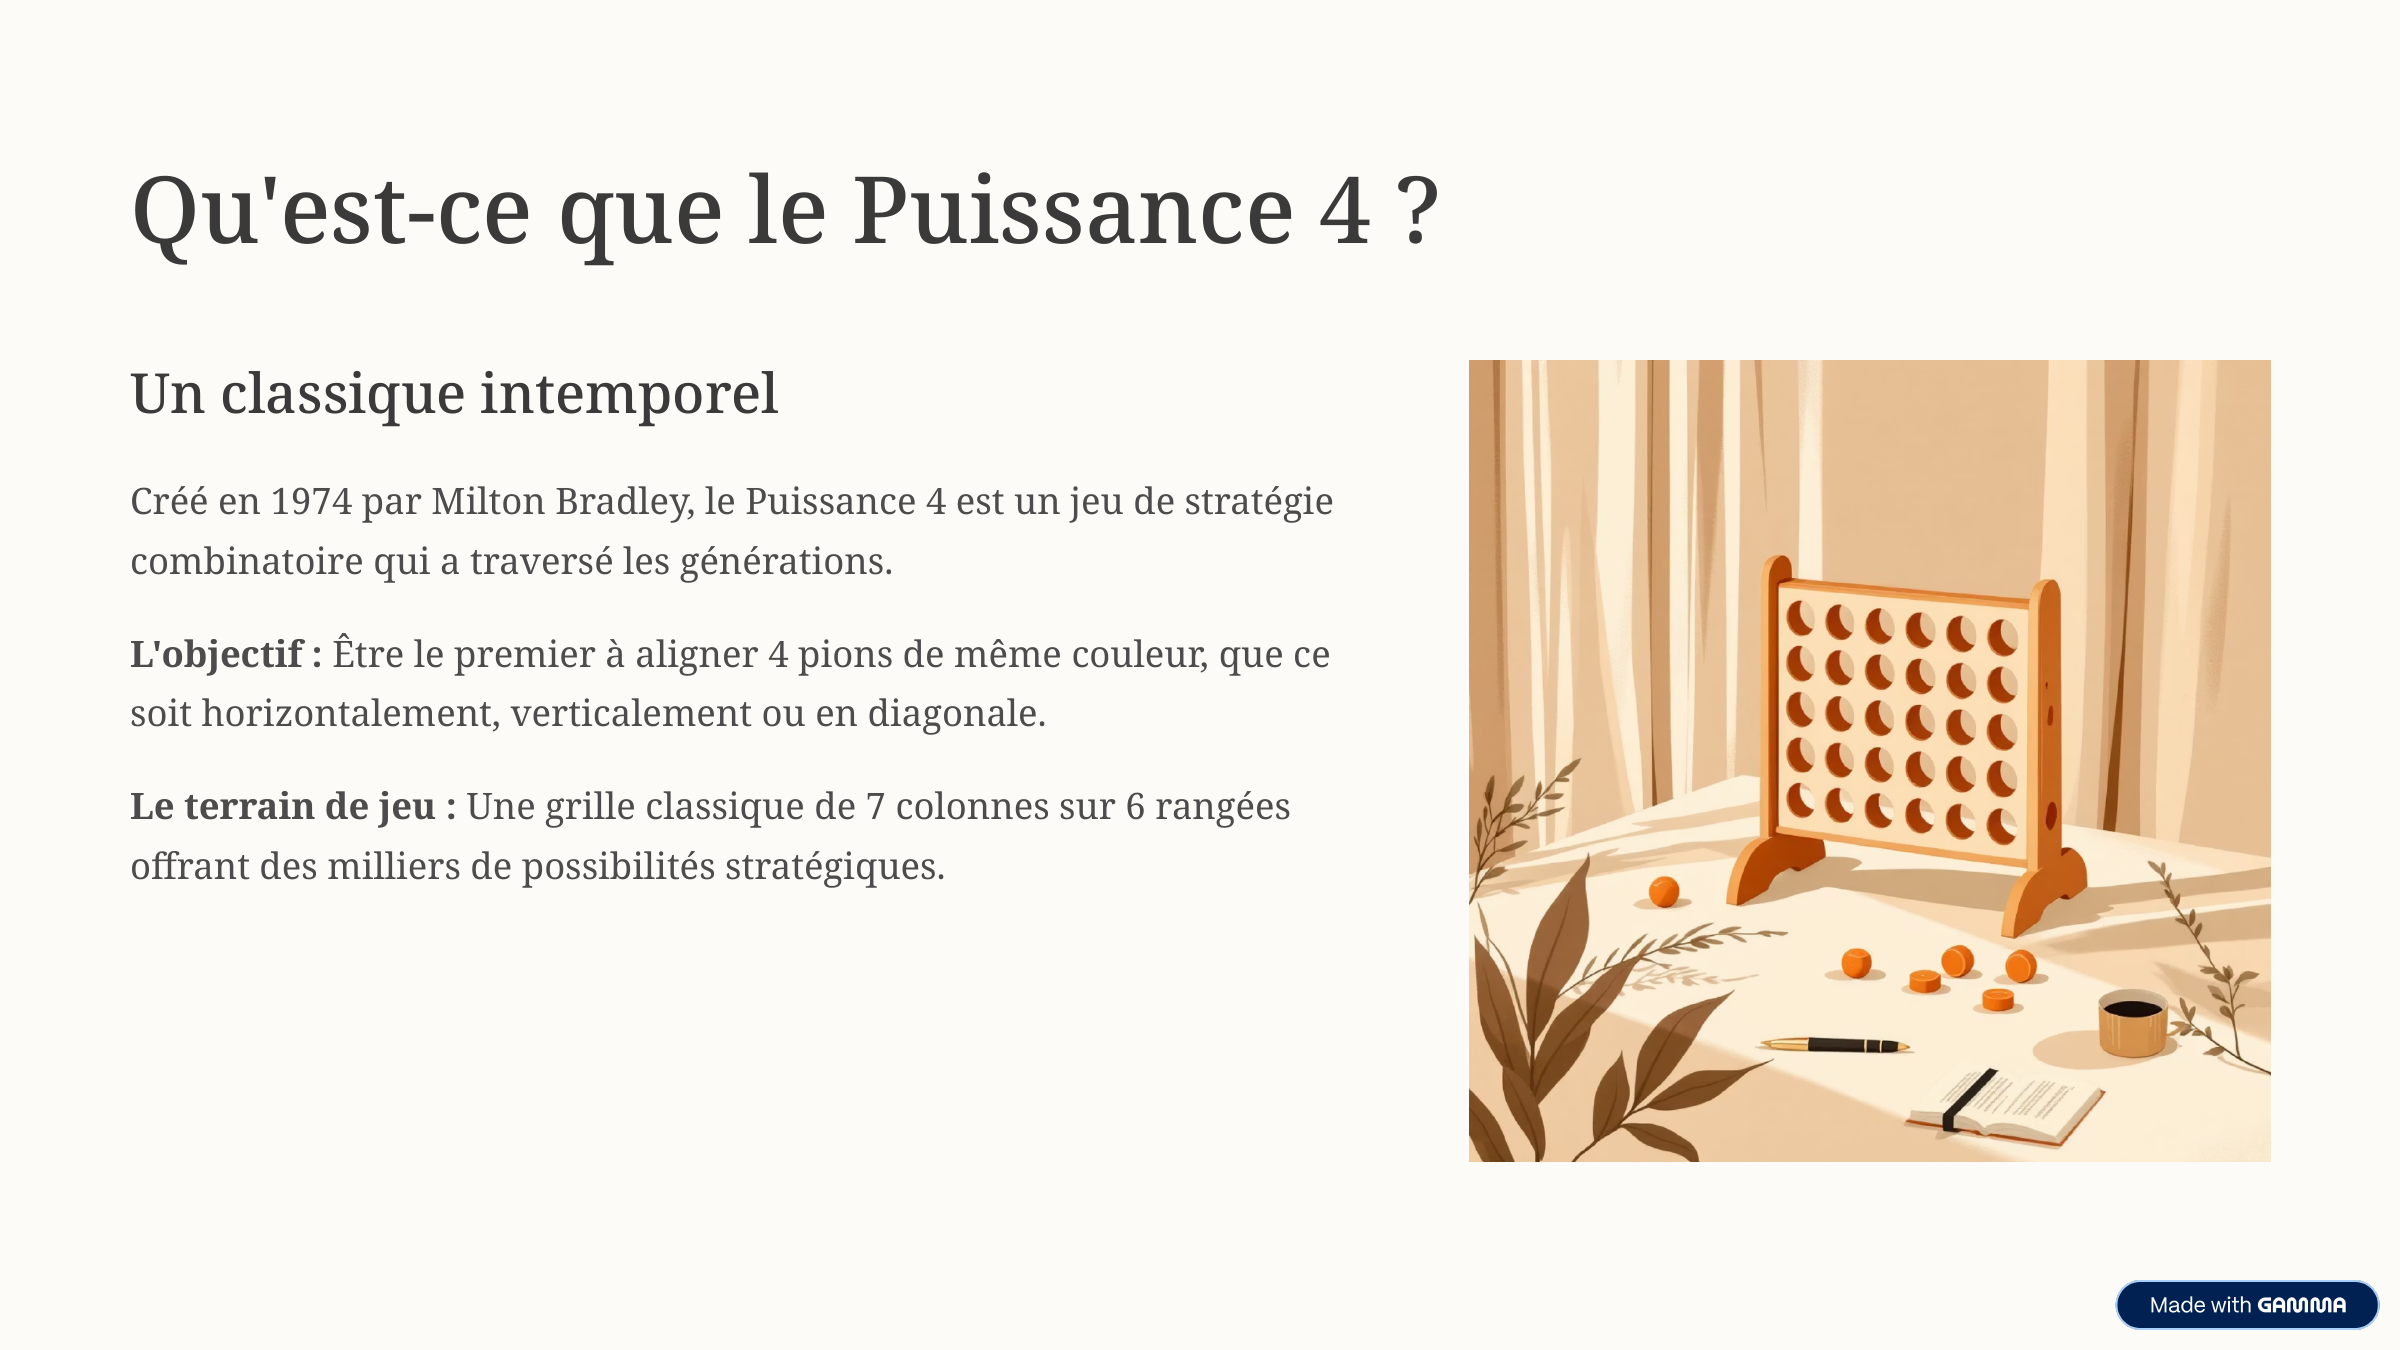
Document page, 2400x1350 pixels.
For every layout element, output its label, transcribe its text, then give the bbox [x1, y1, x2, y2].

text_box Le terrain de jeu : Une grille classique de 7 colonnes sur 6 rangées offrant des milliers de possibilités stratégiques. [130, 767, 1378, 887]
text_box Un classique intemporel [130, 355, 787, 426]
picture [2106, 1271, 2389, 1339]
text_box L'objectif : Être le premier à aligner 4 pions de même couleur, que ce soit horizontalement, verticalement ou en diagonale. [130, 615, 1378, 735]
text_box Qu'est-ce que le Puissance 4 ? [130, 146, 1447, 263]
picture [1469, 360, 2271, 1162]
text_box Créé en 1974 par Milton Bradley, le Puissance 4 est un jeu de stratégie combinatoire qui a traversé les générations. [130, 462, 1378, 582]
